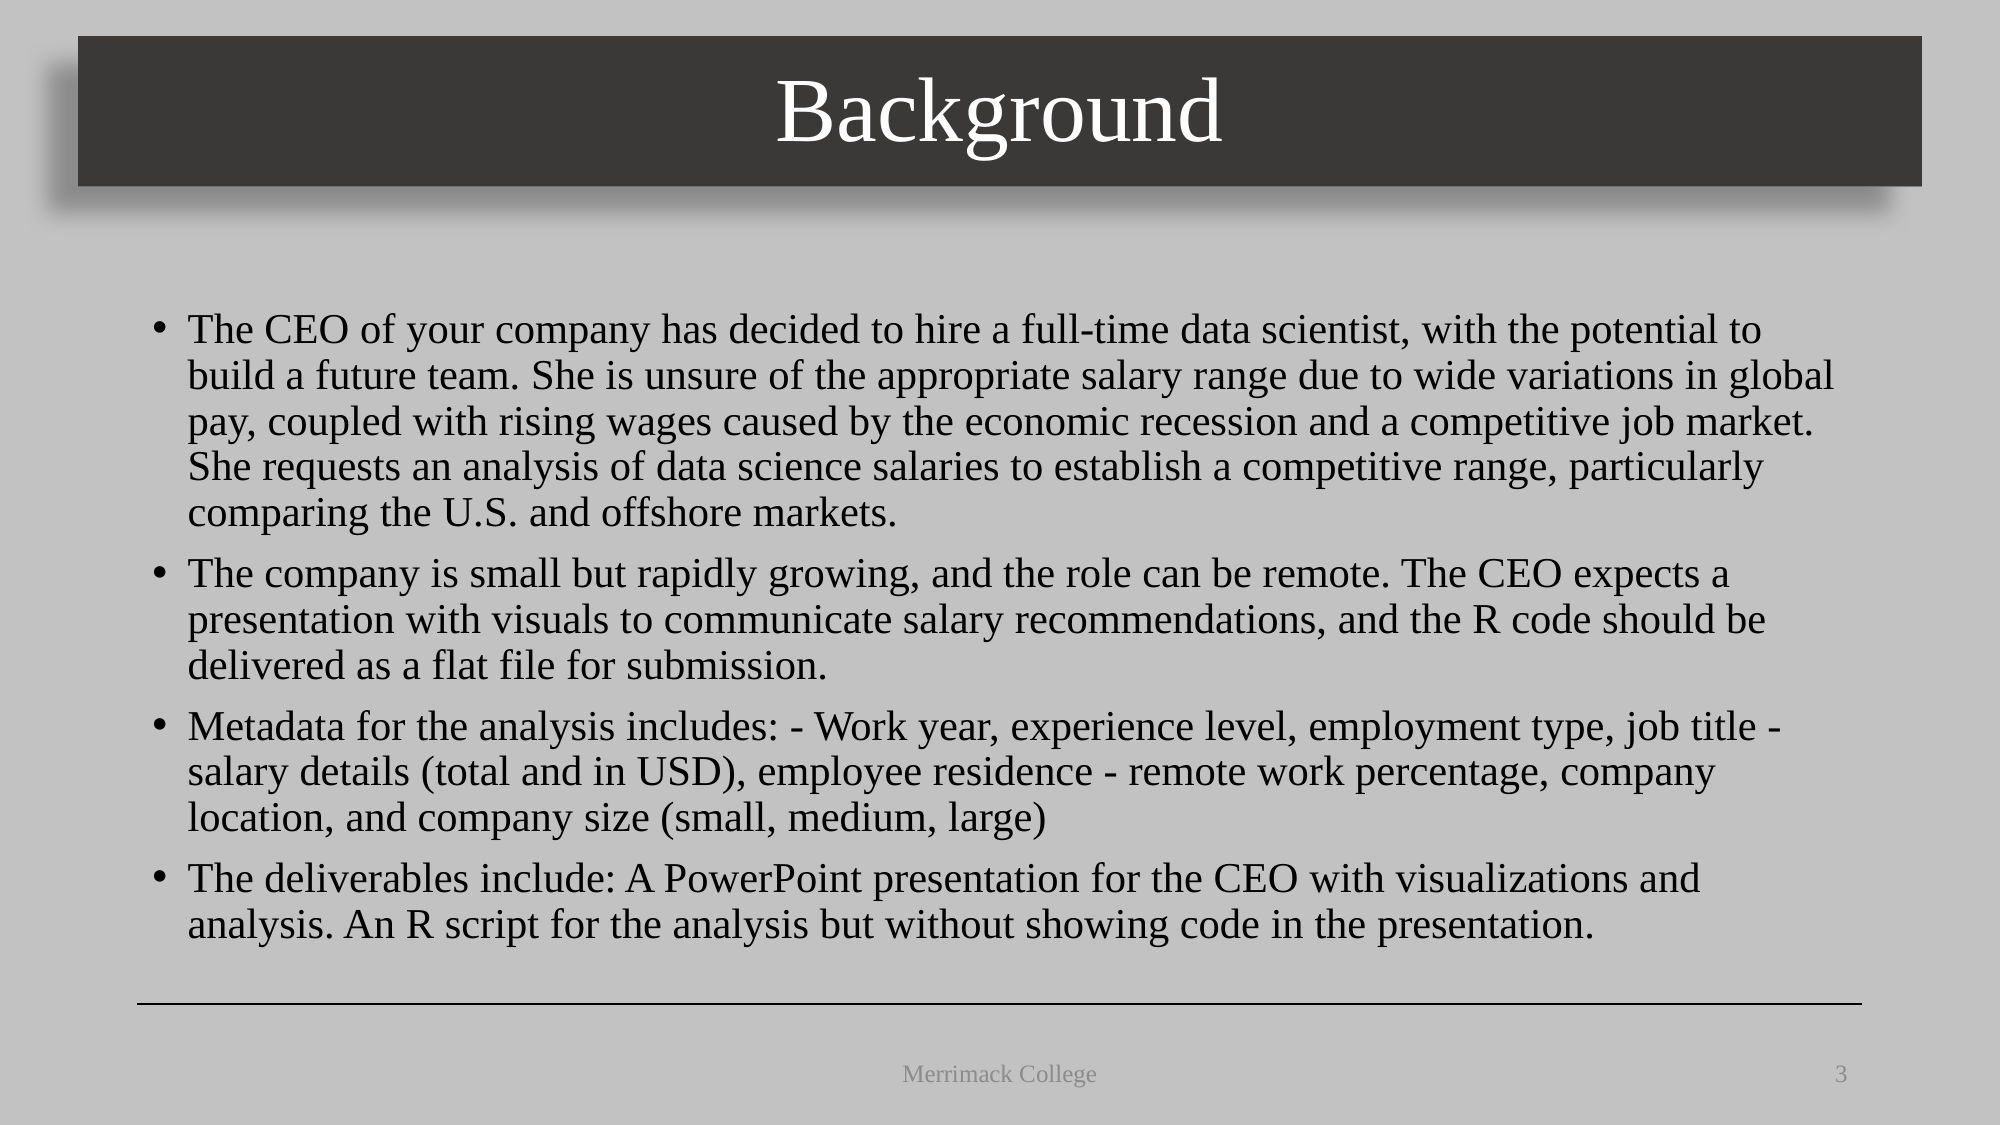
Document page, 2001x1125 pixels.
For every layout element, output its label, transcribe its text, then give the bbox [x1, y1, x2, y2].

title Background [137, 44, 1863, 179]
slide_number 3 [1412, 1042, 1863, 1103]
footer Merrimack College [662, 1042, 1338, 1103]
text_box [78, 36, 1922, 188]
list The CEO of your company has decided to hire a full-time data scientist, with the potential to build a future team. She is unsure of the appropriate salary range due to wide variations in global pay, coupled with rising wages caused by the economic recession and a competitive job market. She requests an analysis of data science salaries to establish a competitive range, particularly comparing the U.S. and offshore markets. The company is small but rapidly growing, and the role can be remote. The CEO expects a presentation with visuals to communicate salary recommendations, and the R code should be delivered as a flat file for submission. Metadata for the analysis includes: - Work year, experience level, employment type, job title - salary details (total and in USD), employee residence - remote work percentage, company location, and company size (small, medium, large) The deliverables include: A PowerPoint presentation for the CEO with visualizations and analysis. An R script for the analysis but without showing code in the presentation. [137, 299, 1863, 966]
